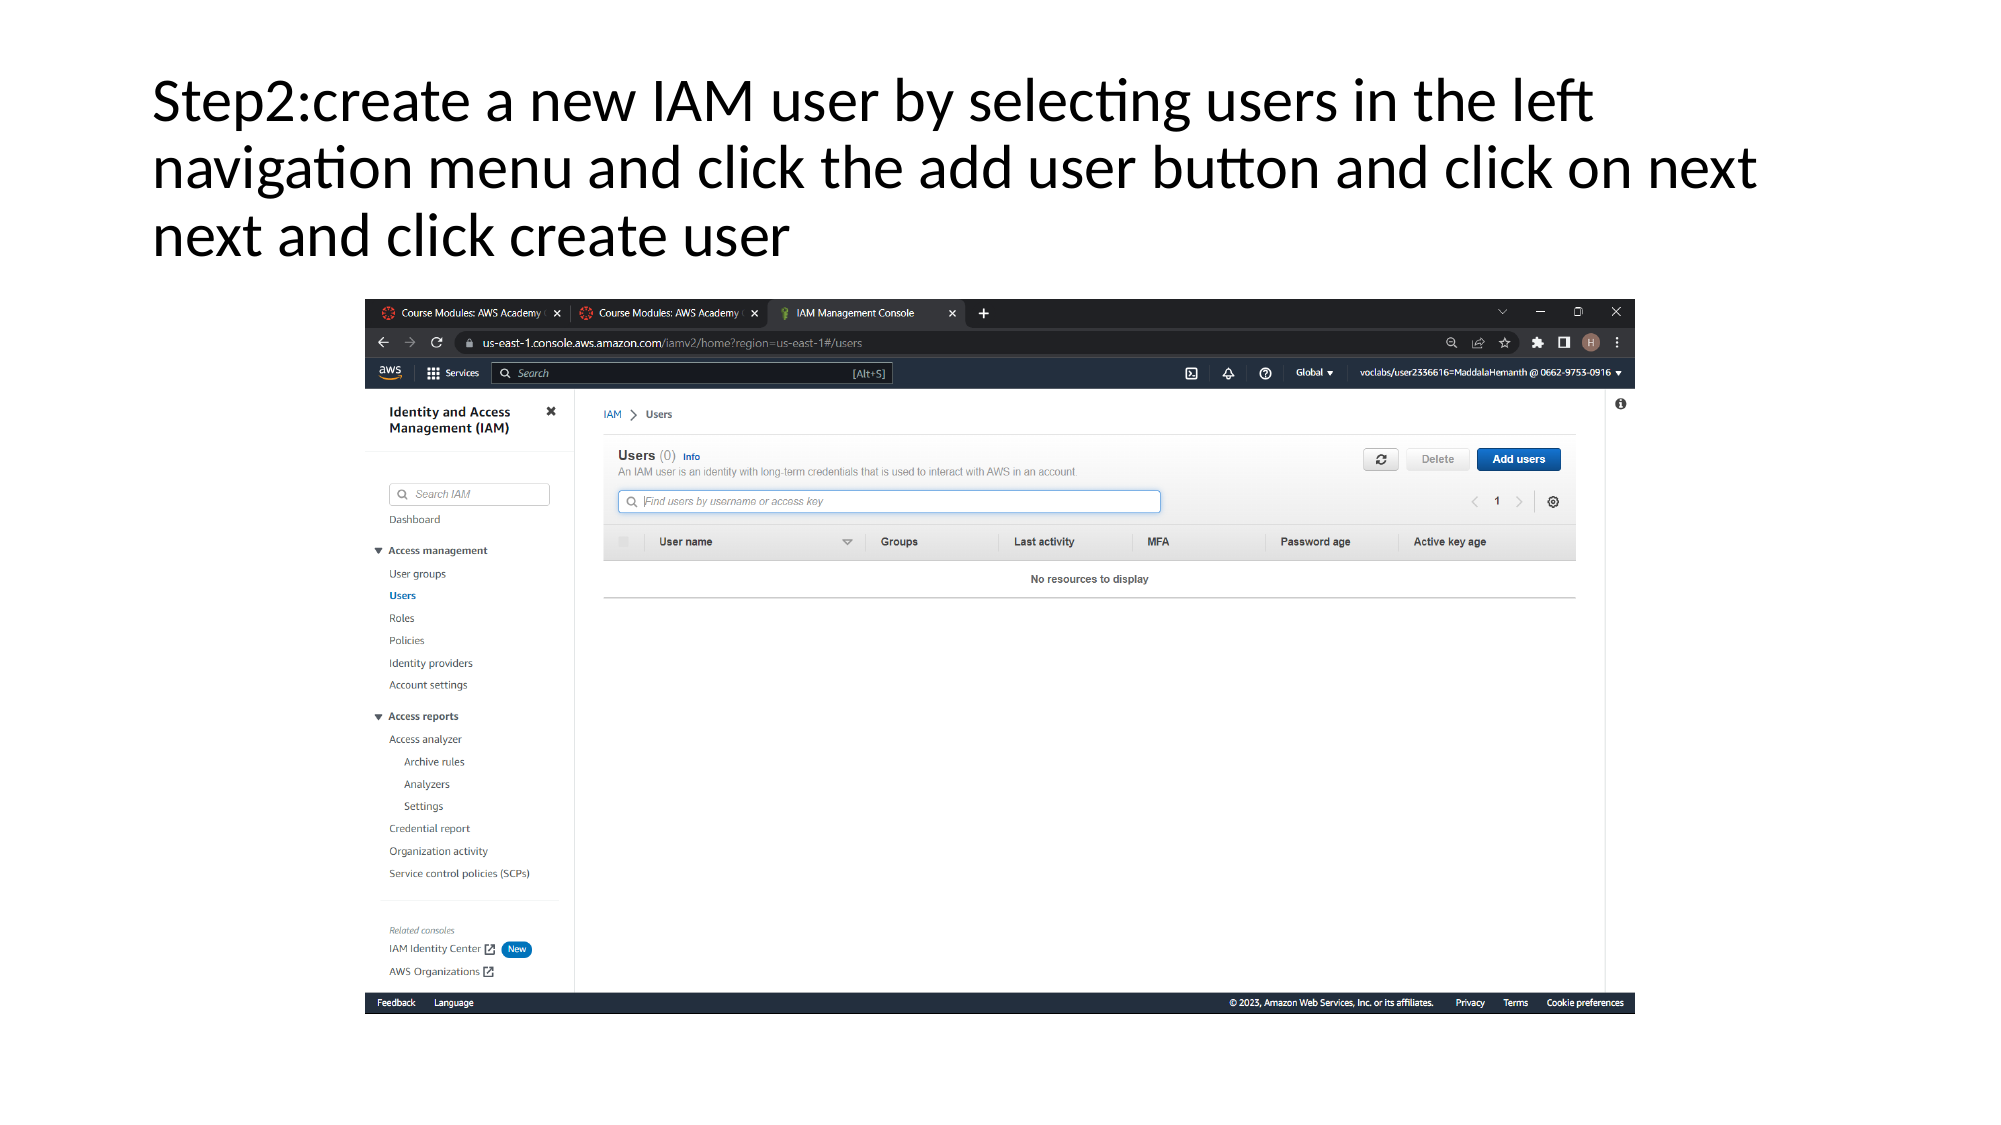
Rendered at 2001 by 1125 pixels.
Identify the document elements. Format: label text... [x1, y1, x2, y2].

title Step2:create a new IAM user by selecting users in the left navigation menu and click the add user button and click on next next and click create user [137, 59, 1863, 278]
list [365, 299, 1635, 1014]
